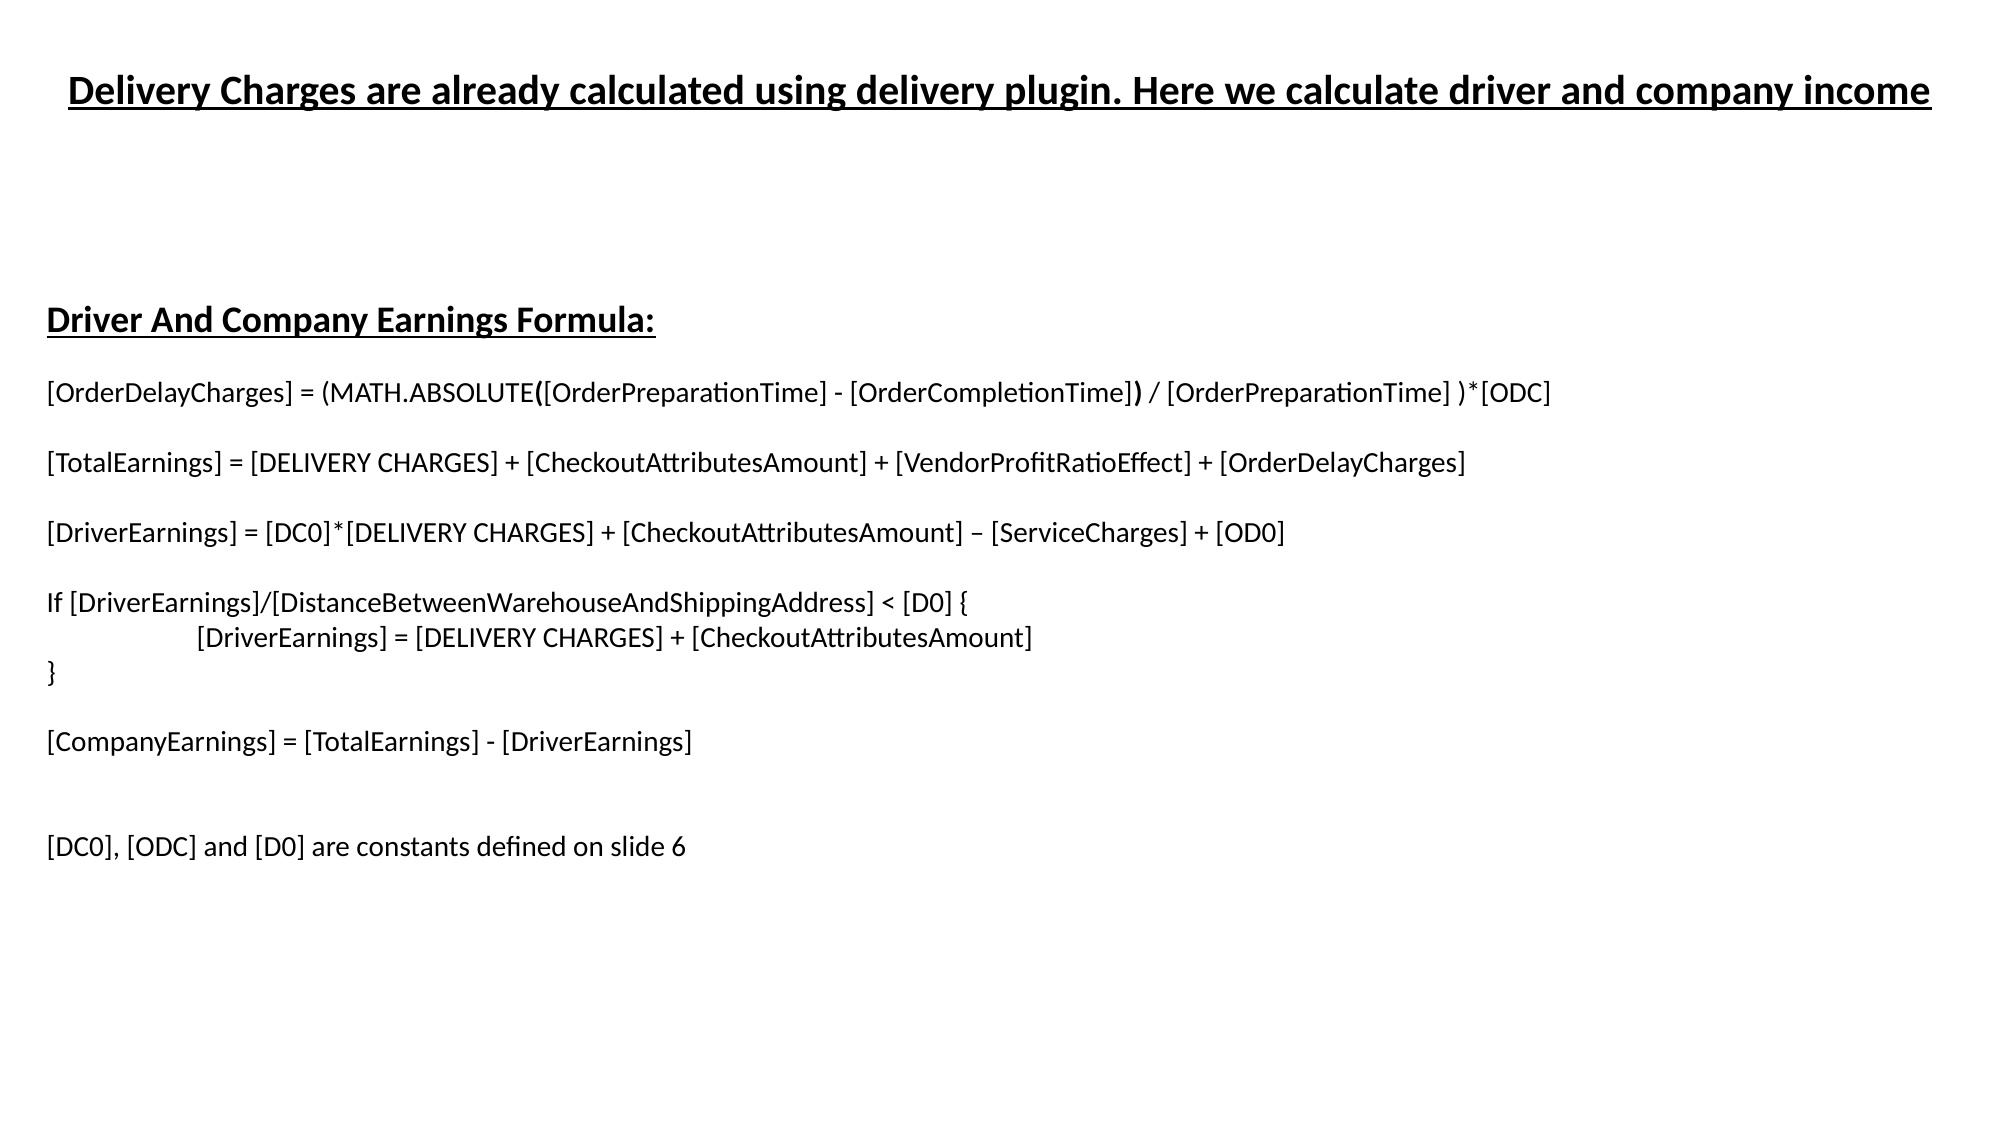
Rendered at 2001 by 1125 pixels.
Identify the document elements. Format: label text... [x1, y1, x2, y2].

text_box Delivery Charges are already calculated using delivery plugin. Here we calculate driver and company income [0, 55, 2000, 120]
text_box Driver And Company Earnings Formula: [31, 288, 961, 348]
text_box [OrderDelayCharges] = (MATH.ABSOLUTE([OrderPreparationTime] - [OrderCompletionTime]) / [OrderPreparationTime] )*[ODC] [TotalEarnings] = [DELIVERY CHARGES] + [CheckoutAttributesAmount] + [VendorProfitRatioEffect] + [OrderDelayCharges] [DriverEarnings] = [DC0]*[DELIVERY CHARGES] + [CheckoutAttributesAmount] – [ServiceCharges] + [OD0] If [DriverEarnings]/[DistanceBetweenWarehouseAndShippingAddress] < [D0] { [DriverEarnings] = [DELIVERY CHARGES] + [CheckoutAttributesAmount] } [CompanyEarnings] = [TotalEarnings] - [DriverEarnings] [DC0], [ODC] and [D0] are constants defined on slide 6 [31, 365, 1969, 870]
